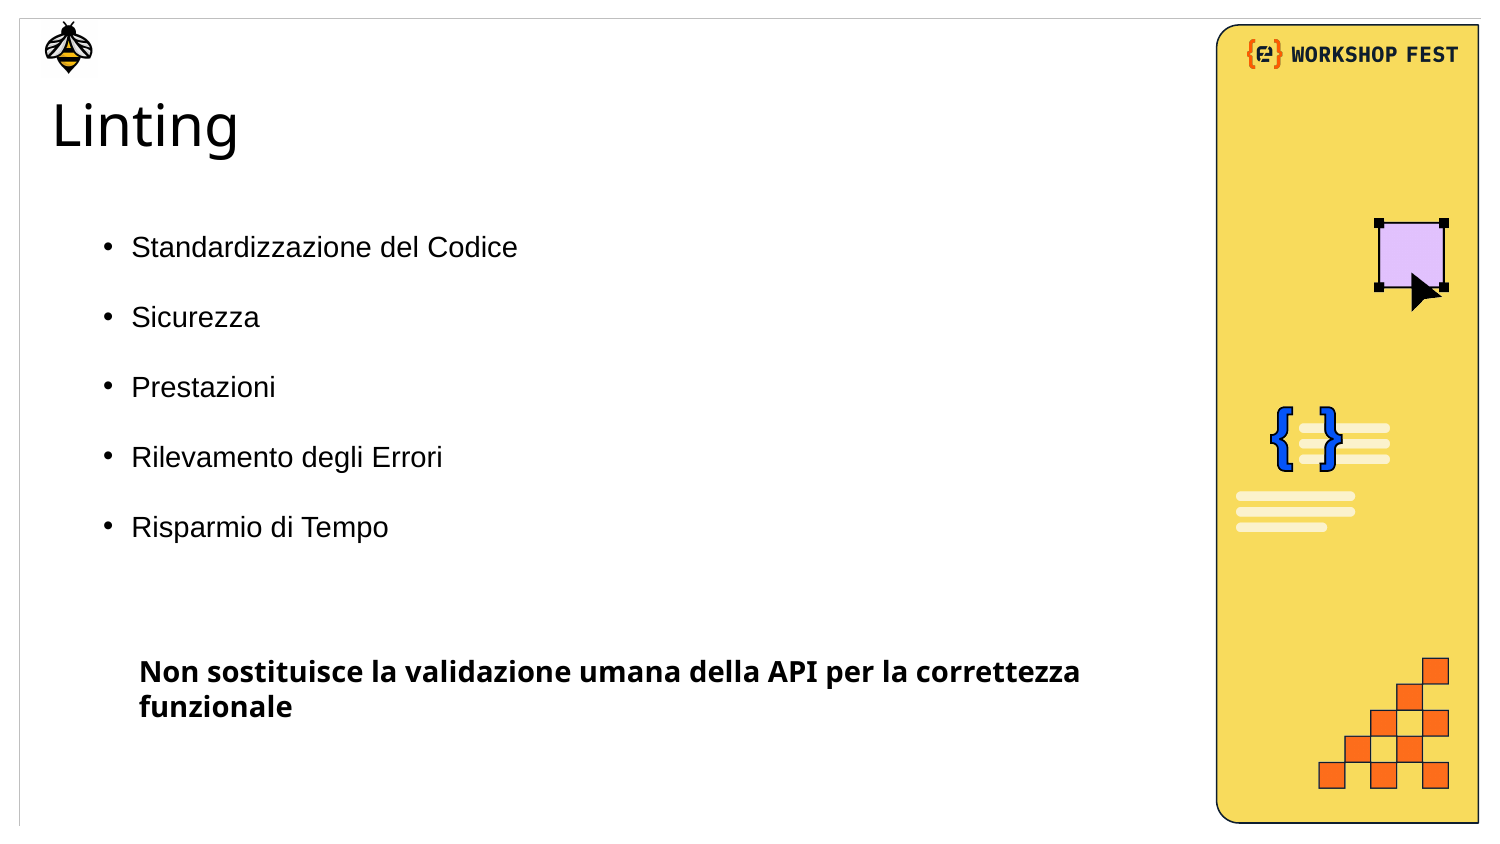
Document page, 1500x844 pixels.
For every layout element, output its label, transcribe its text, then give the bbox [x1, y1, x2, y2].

text_box Standardizzazione del Codice Sicurezza Prestazioni Rilevamento degli Errori Risparmio di Tempo [88, 221, 1093, 671]
text_box Non sostituisce la validazione umana della API per la correttezza funzionale [123, 646, 1129, 844]
picture [0, 0, 1500, 844]
title Linting [51, 72, 1449, 167]
